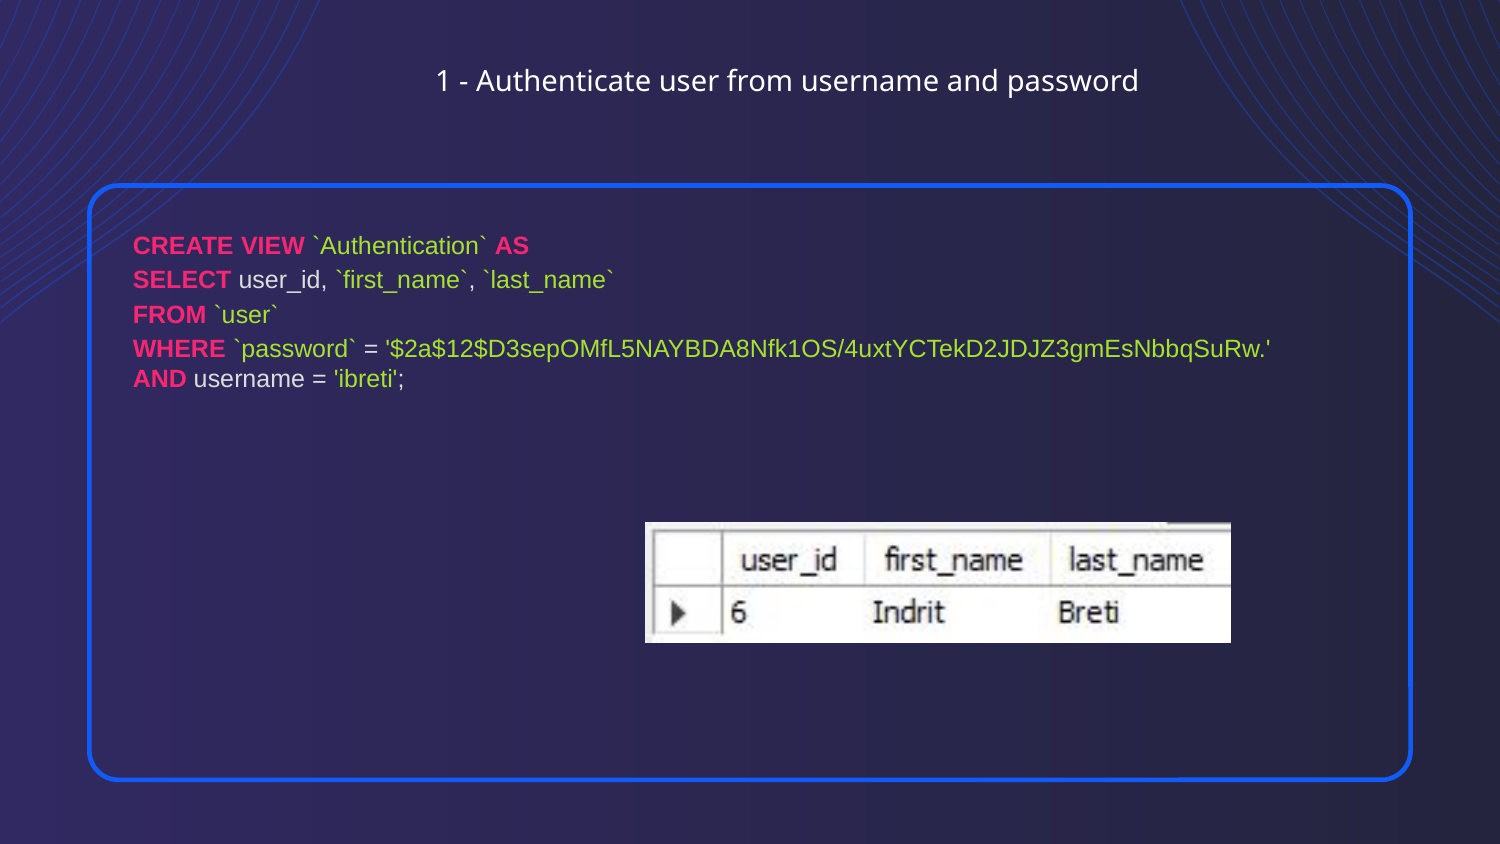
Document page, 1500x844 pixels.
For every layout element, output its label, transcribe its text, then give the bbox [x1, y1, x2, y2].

title 1 - Authenticate user from username and password [118, 41, 1382, 136]
picture [645, 522, 1232, 643]
list CREATE VIEW `Authentication` AS SELECT user_id, `first_name`, `last_name` FROM `user` WHERE `password` = '$2a$12$D3sepOMfL5NAYBDA8Nfk1OS/4uxtYCTekD2JDJZ3gmEsNbbqSuRw.' AND username = 'ibreti'; [117, 210, 1382, 757]
